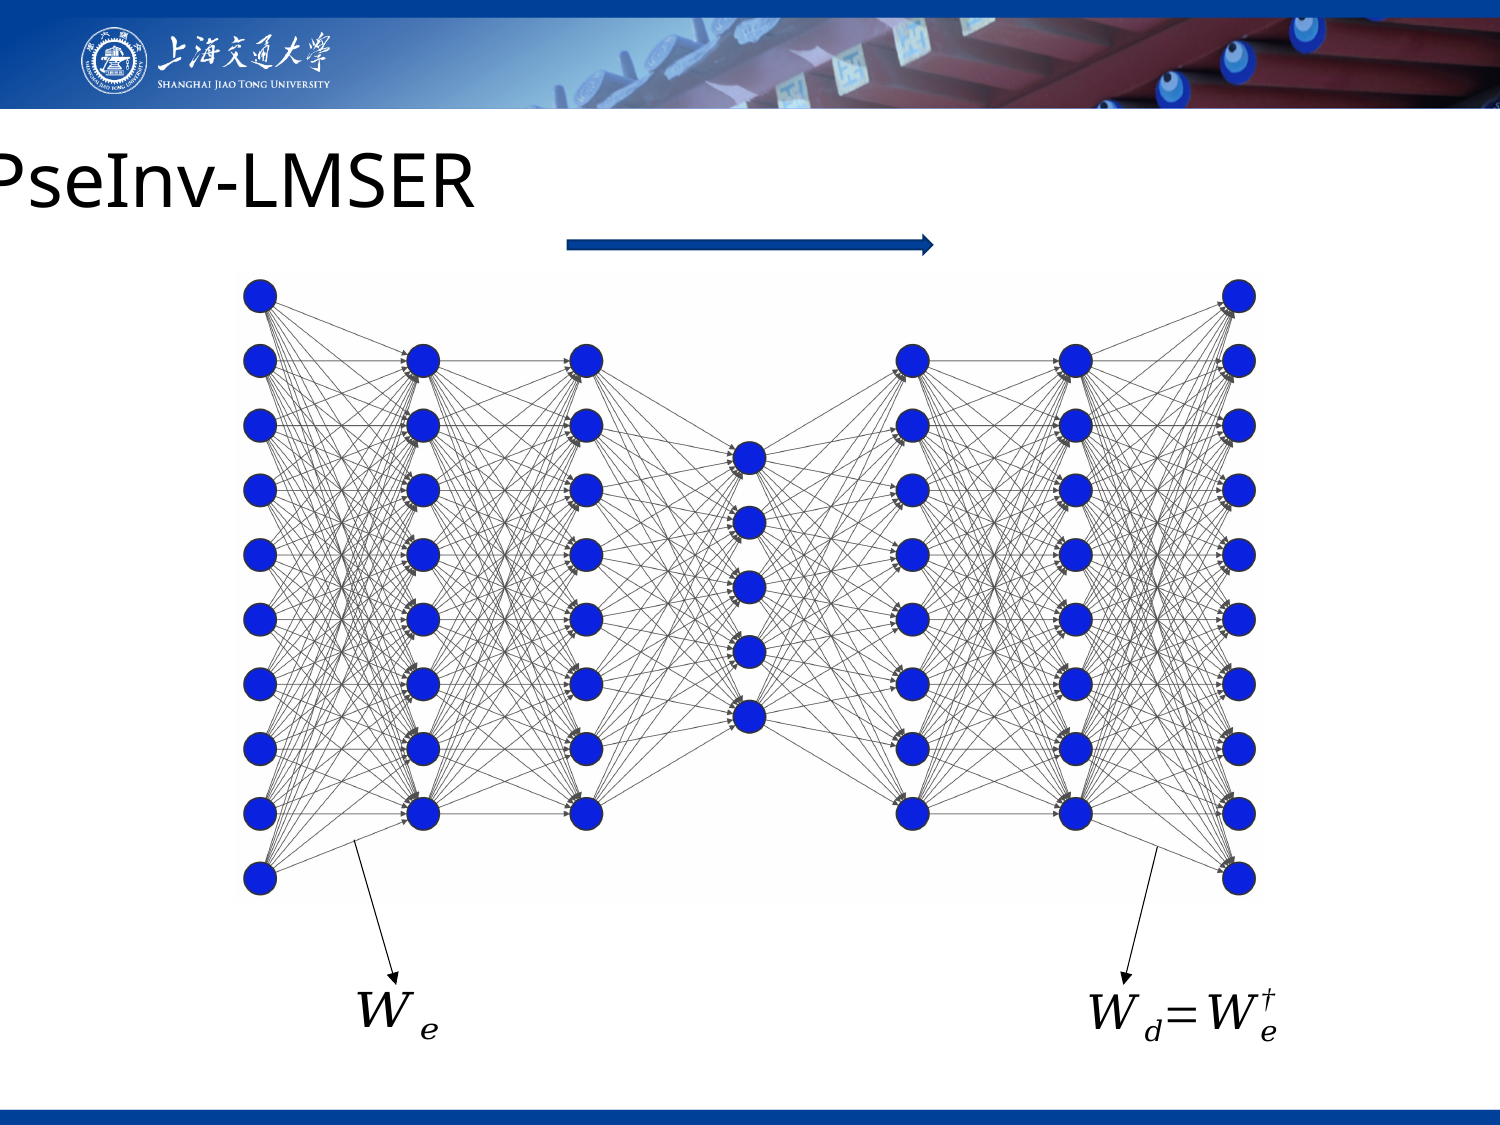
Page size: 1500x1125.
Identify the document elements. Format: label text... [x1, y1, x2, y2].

text_box [566, 233, 934, 257]
picture [235, 271, 1265, 903]
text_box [354, 839, 397, 985]
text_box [1123, 846, 1158, 985]
text_box PseInv-LMSER [0, 124, 492, 230]
picture [0, 18, 1500, 109]
